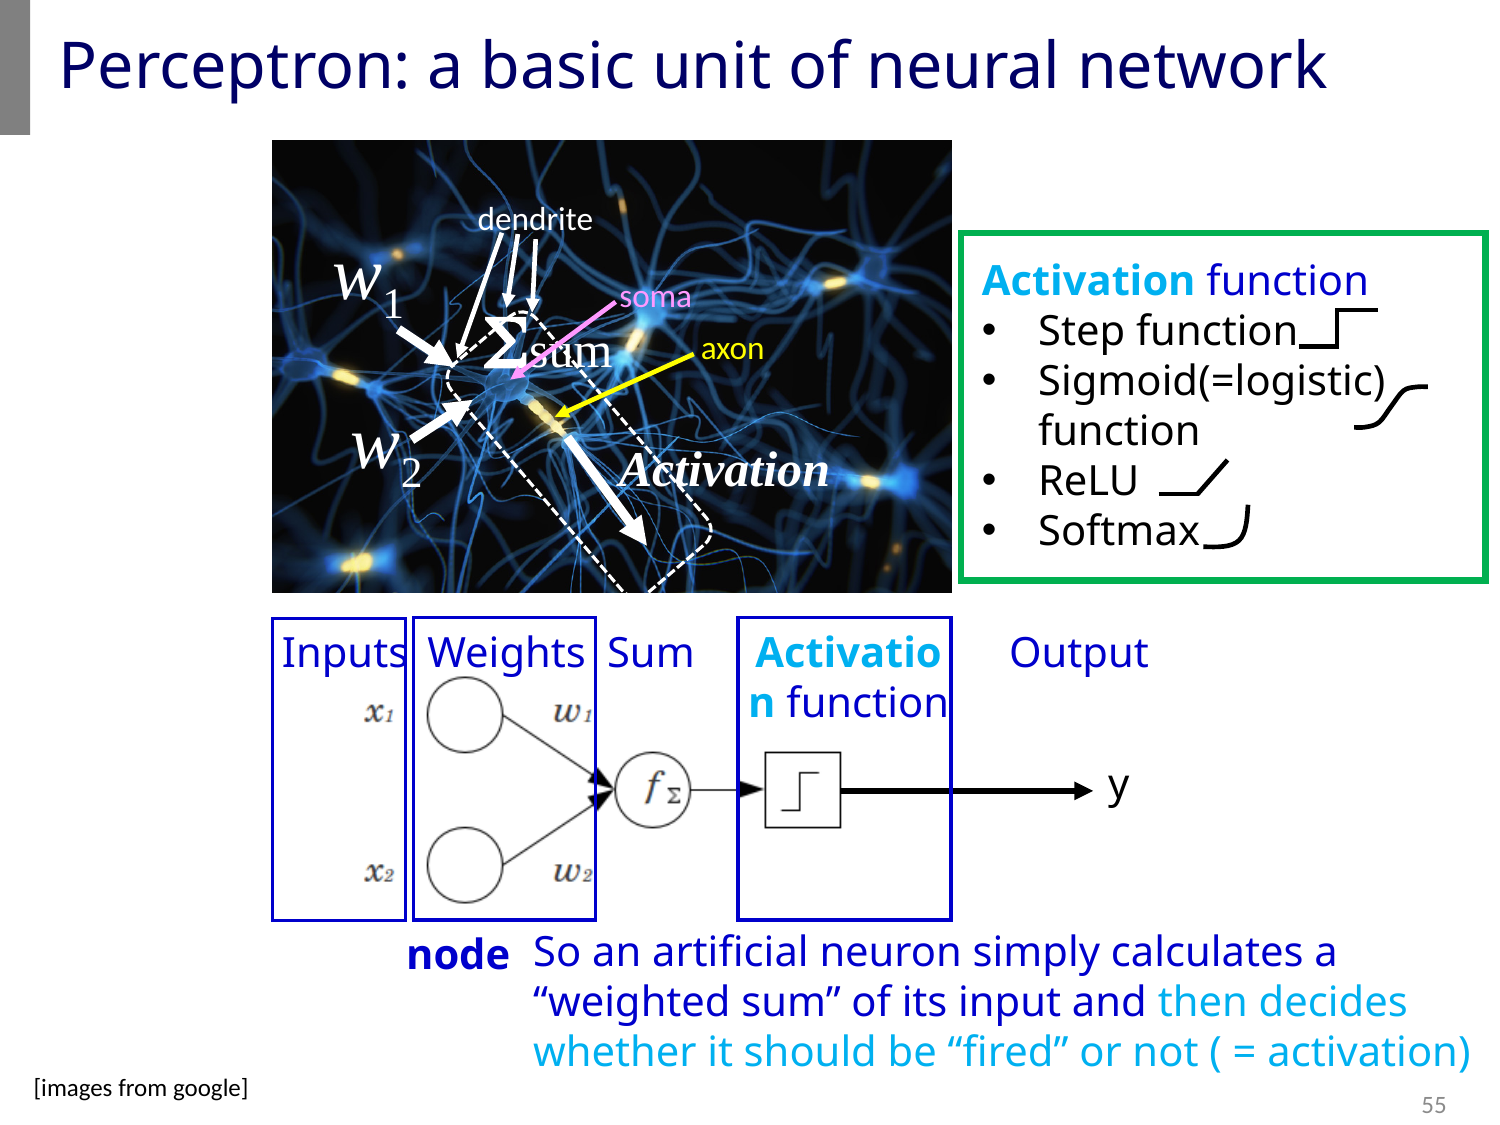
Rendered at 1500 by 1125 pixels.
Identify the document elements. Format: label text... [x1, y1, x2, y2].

text_box node [391, 921, 518, 985]
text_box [312, 217, 455, 367]
title Perceptron: a basic unit of neural network [43, 0, 1464, 135]
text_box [413, 617, 596, 921]
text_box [730, 617, 967, 921]
text_box [623, 593, 650, 598]
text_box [554, 318, 781, 417]
text_box So an artificial neuron simply calculates a “weighted sum” of its input and then decides whether it should be “fired” or not ( = activation) [518, 917, 1500, 1083]
text_box Sum [597, 618, 710, 669]
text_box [967, 246, 1434, 565]
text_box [317, 386, 473, 509]
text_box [596, 669, 730, 921]
text_box Output [967, 618, 1197, 684]
text_box [images from google] [18, 1064, 369, 1110]
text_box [272, 618, 413, 921]
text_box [457, 189, 610, 359]
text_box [567, 429, 847, 546]
picture [272, 140, 952, 593]
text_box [510, 266, 709, 380]
slide_number 55 [1124, 1083, 1462, 1125]
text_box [967, 669, 1145, 921]
text_box [960, 232, 1486, 581]
